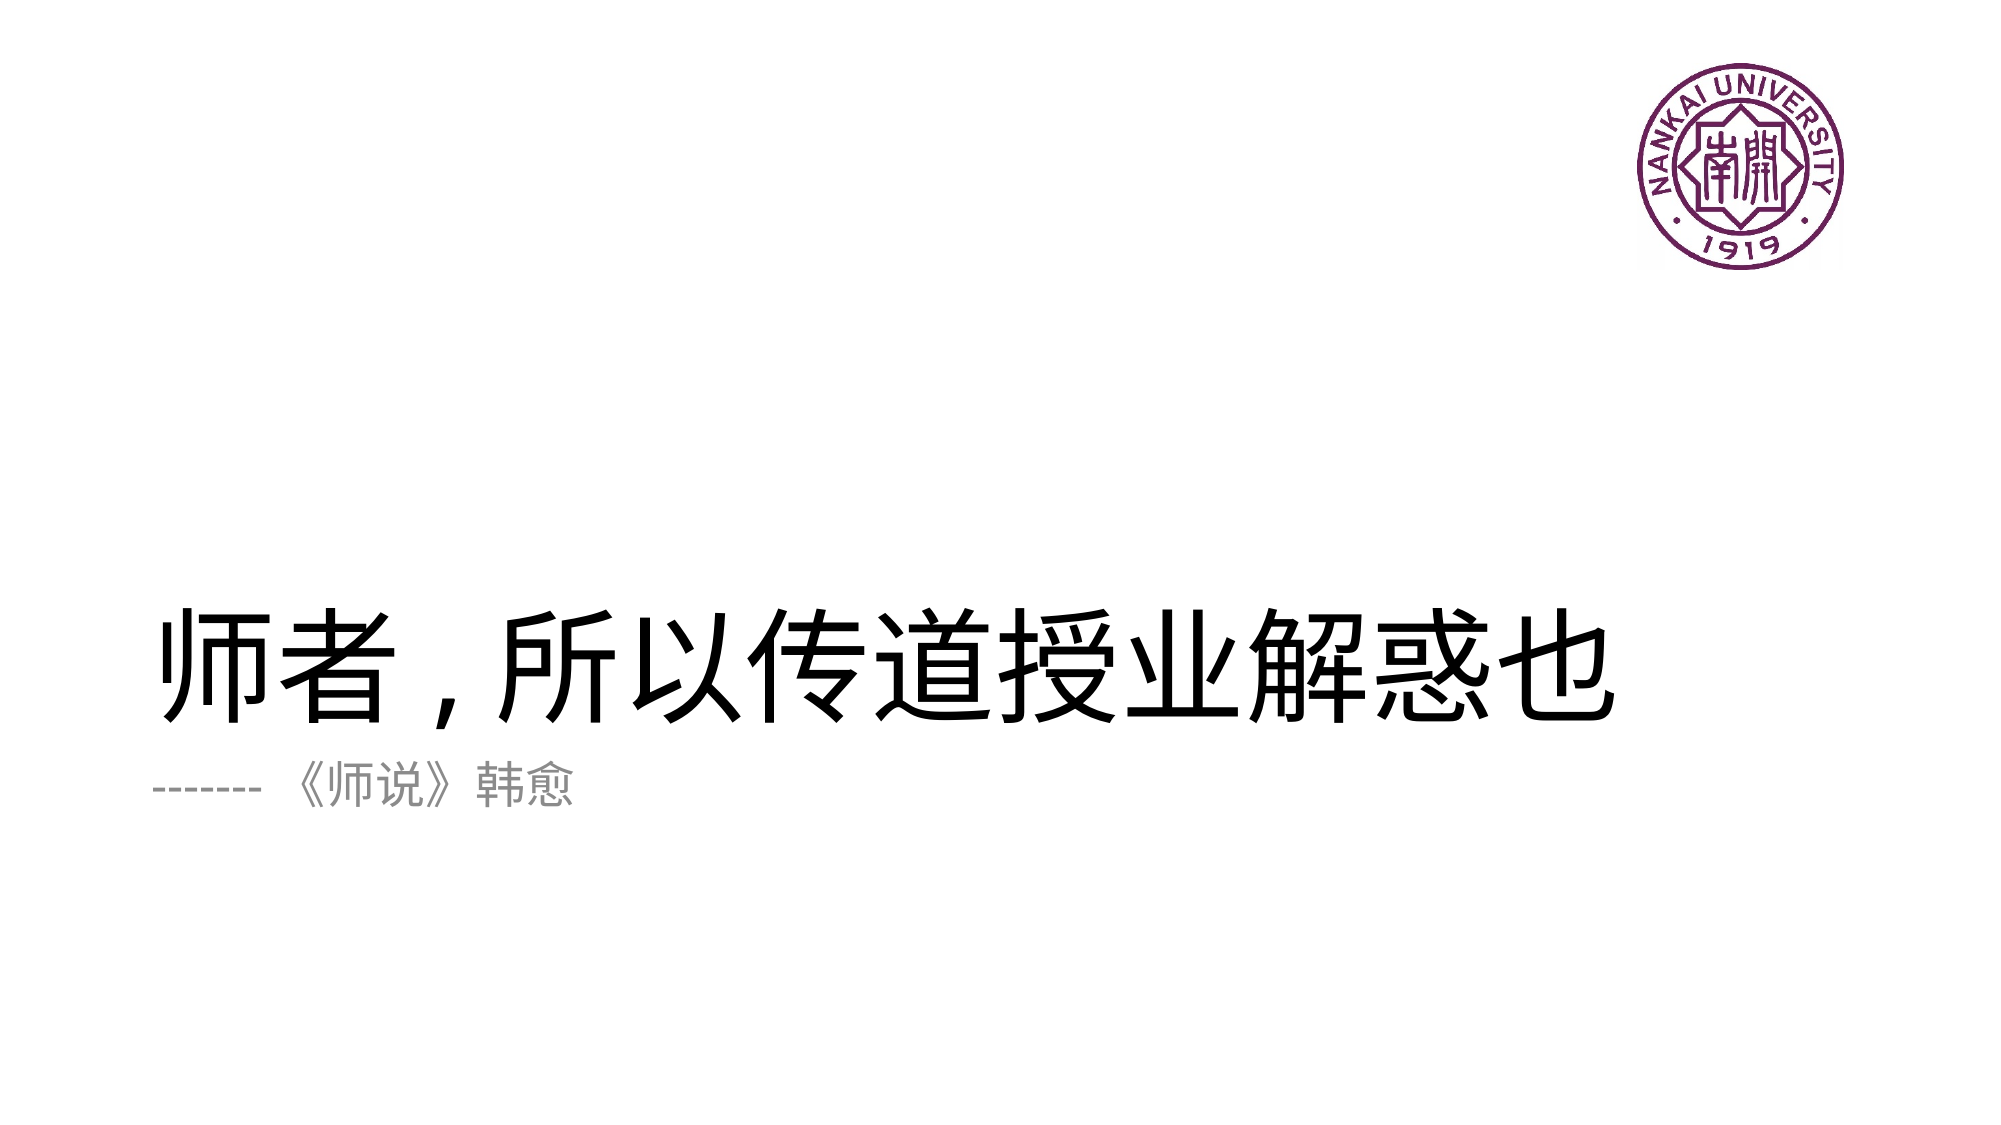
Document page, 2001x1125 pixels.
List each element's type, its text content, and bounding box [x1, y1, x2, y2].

picture [1637, 63, 1844, 270]
title 师者,所以传道授业解惑也 [136, 280, 1862, 749]
list -------《师说》韩愈 [136, 752, 1862, 999]
